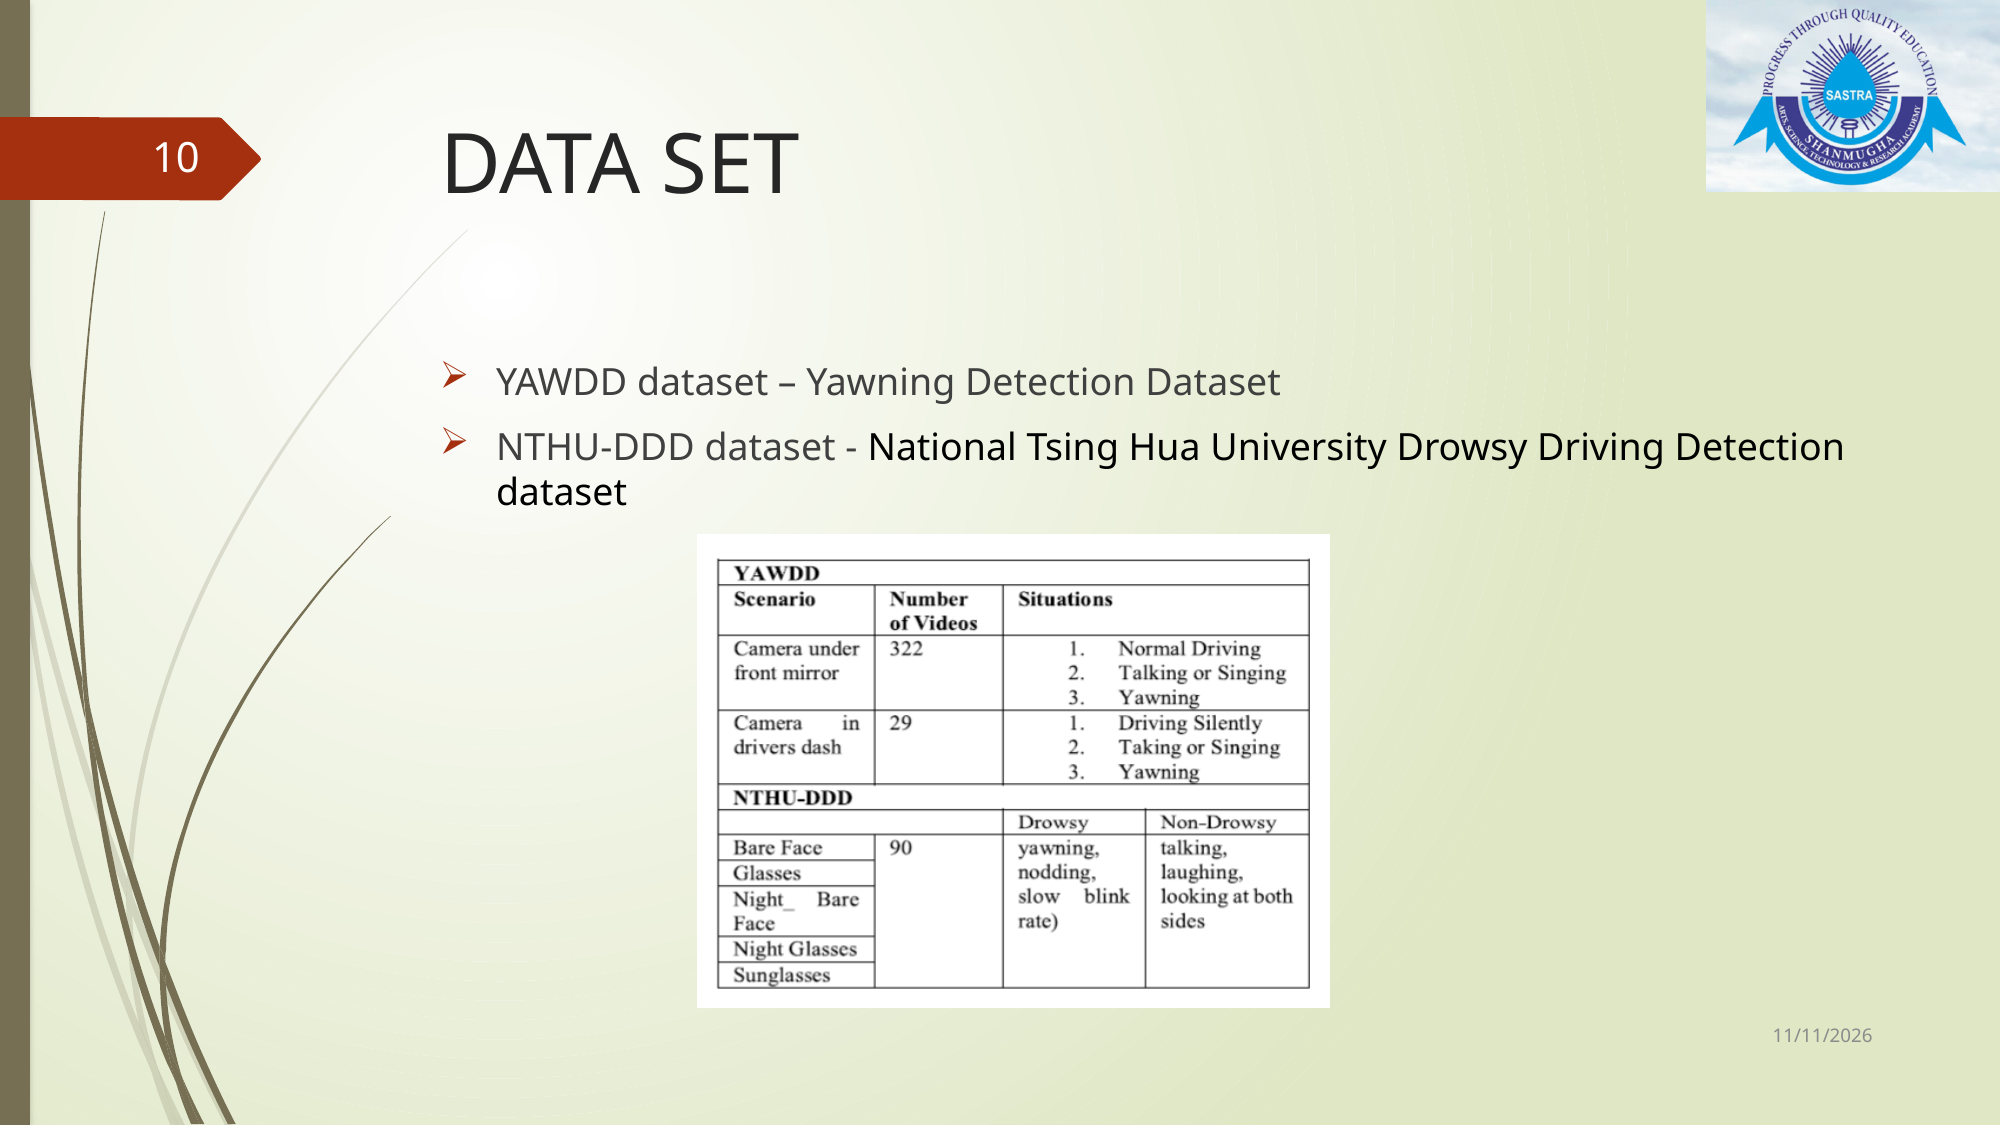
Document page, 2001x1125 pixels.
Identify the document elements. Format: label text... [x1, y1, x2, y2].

list YAWDD dataset – Yawning Detection Dataset NTHU-DDD dataset - National Tsing Hua University Drowsy Driving Detection dataset [424, 350, 1888, 970]
picture [697, 534, 1330, 1008]
picture [1705, 0, 2000, 192]
title DATA SET [425, 102, 1888, 313]
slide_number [1699, 1005, 1888, 1067]
slide_number 10 [87, 129, 216, 190]
